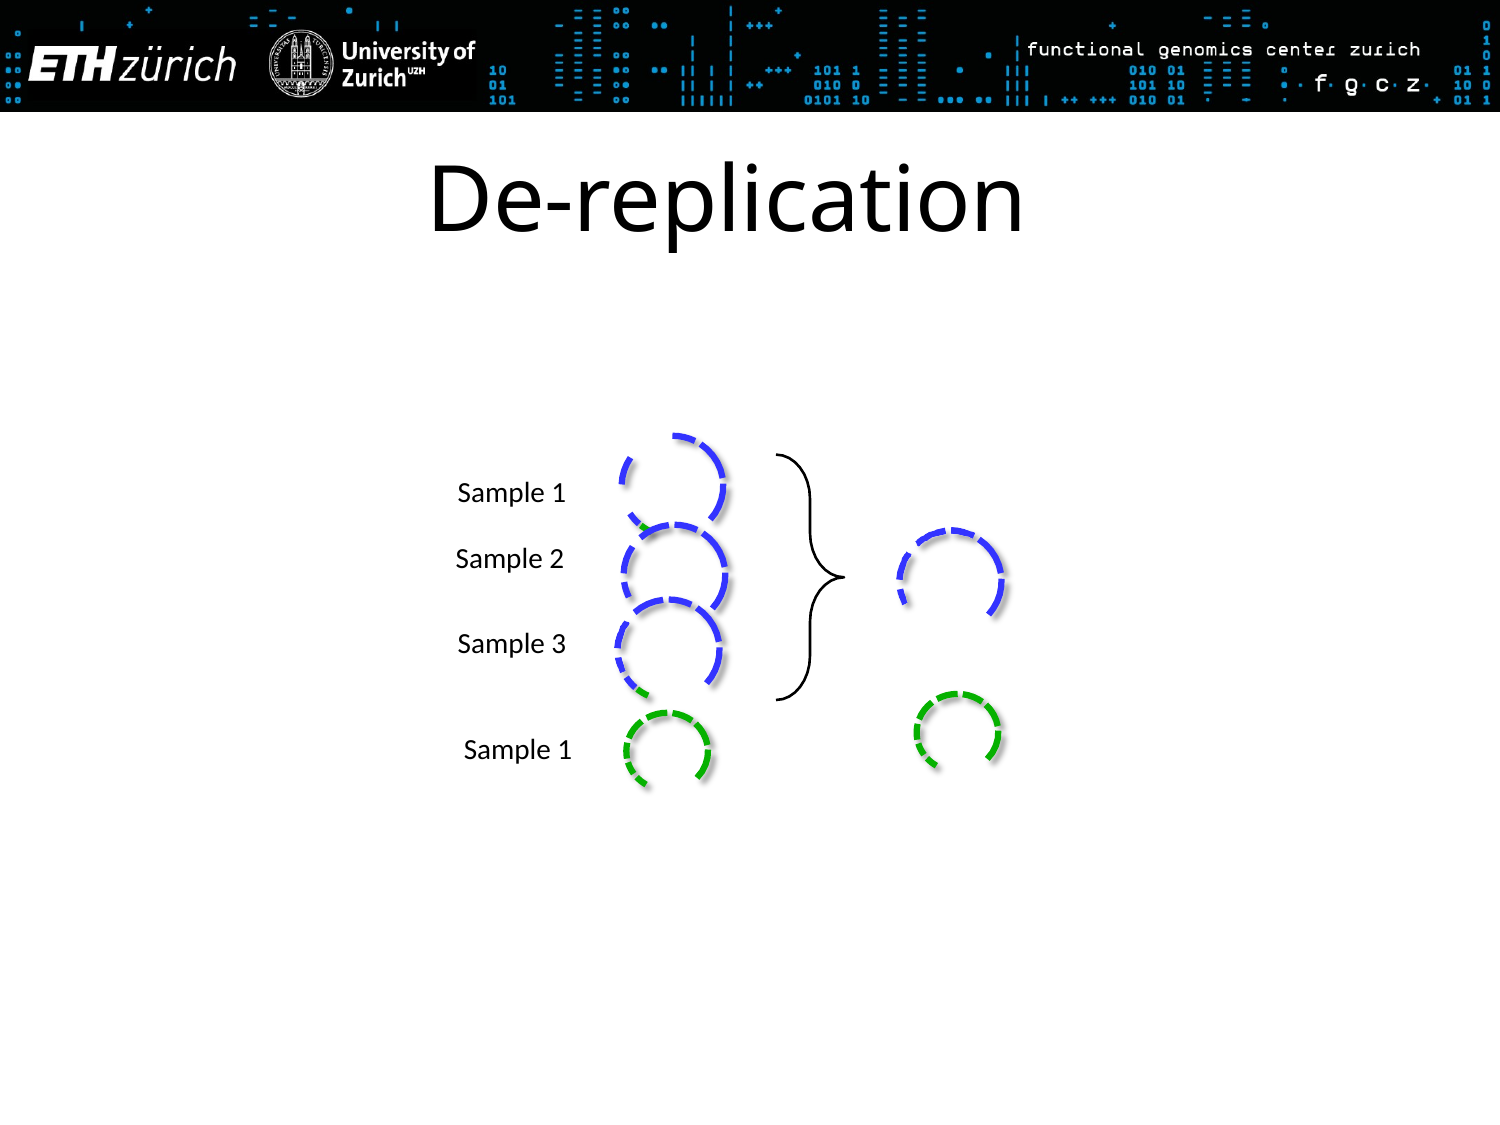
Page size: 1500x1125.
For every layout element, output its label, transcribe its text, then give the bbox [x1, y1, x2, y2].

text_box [892, 523, 1019, 630]
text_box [908, 686, 1015, 782]
title De-replication [103, 48, 1397, 289]
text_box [610, 428, 743, 801]
text_box [775, 454, 845, 700]
text_box Sample 1 Sample 2 Sample 3 Sample 1 [453, 471, 575, 766]
picture [0, 0, 1500, 112]
